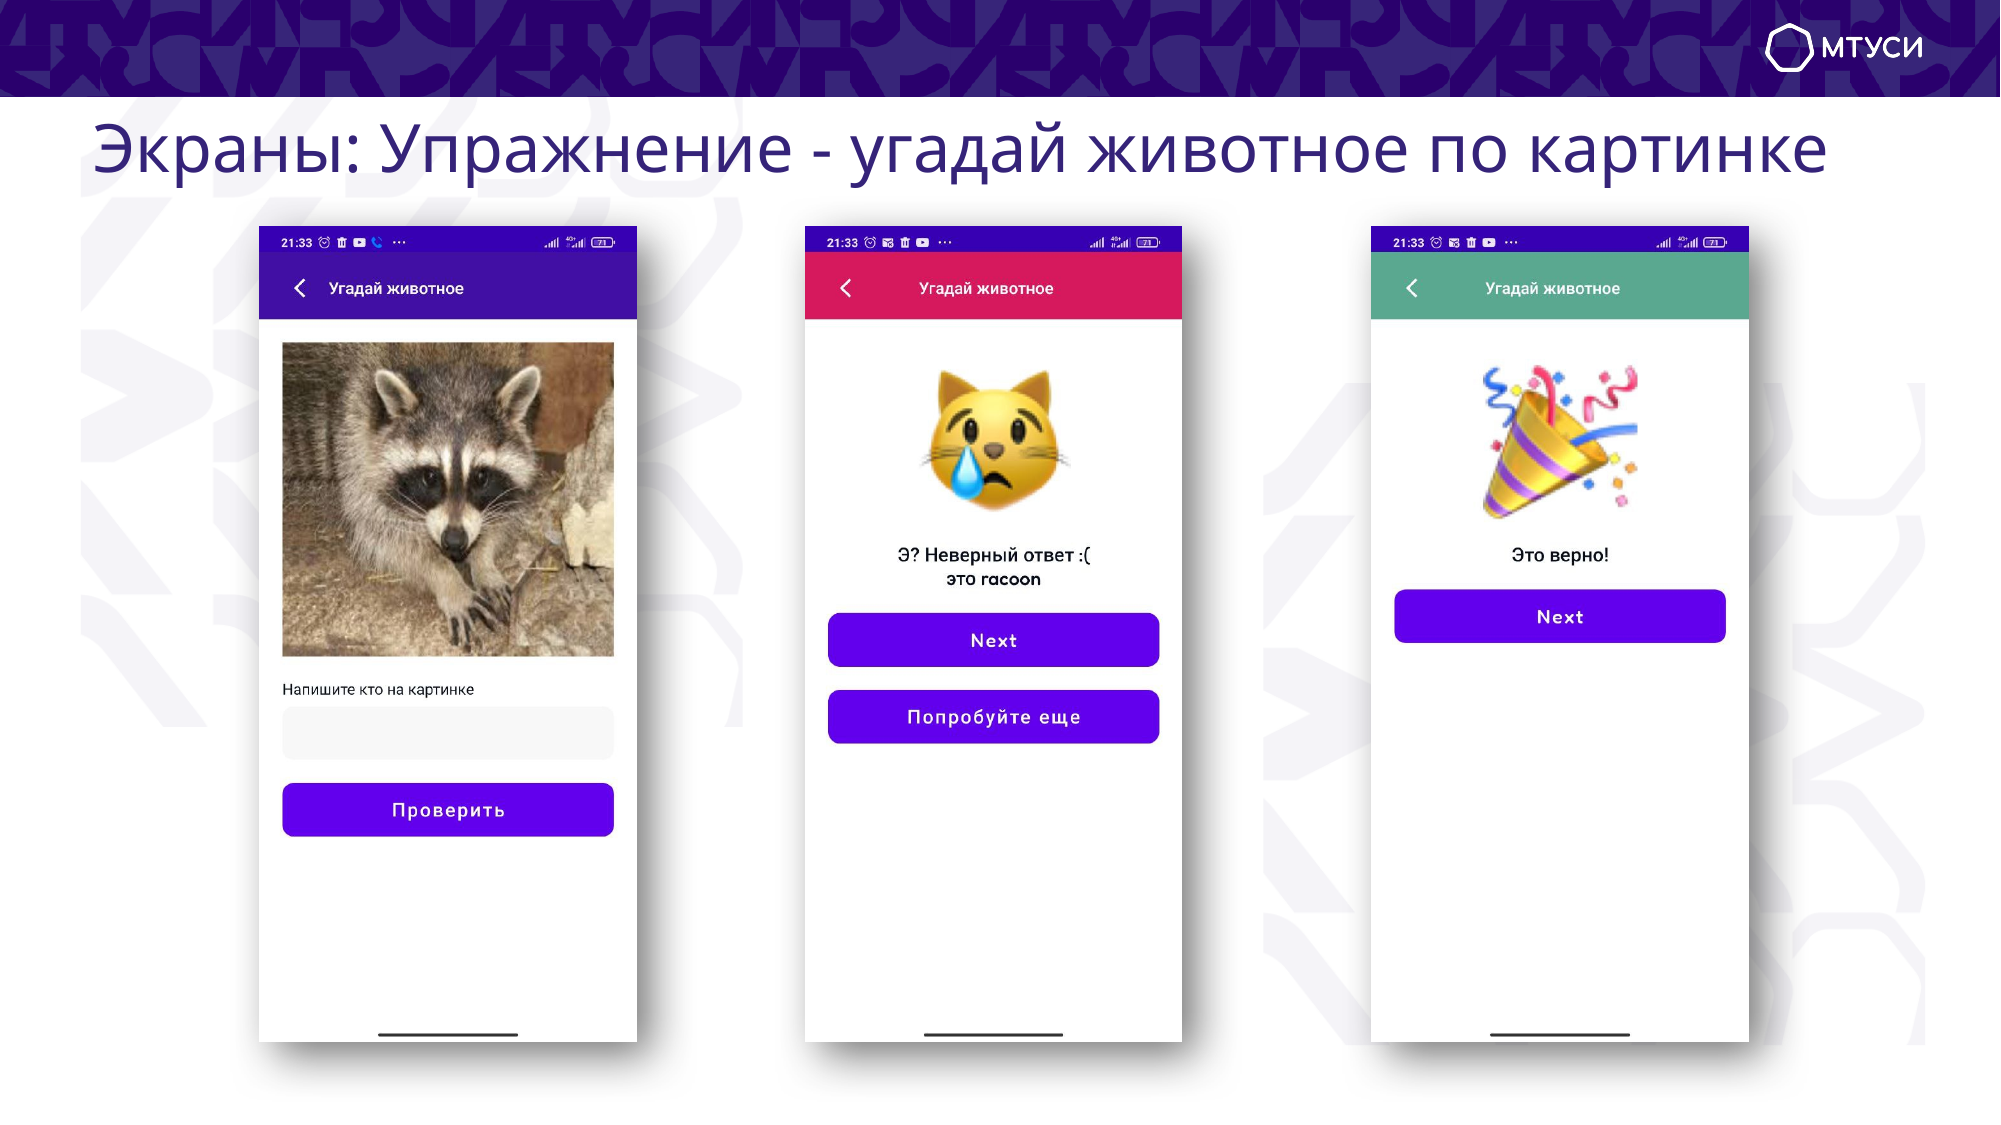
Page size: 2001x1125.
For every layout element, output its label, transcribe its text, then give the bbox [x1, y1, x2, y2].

title Экраны: Упражнение - угадай животное по картинке [78, 98, 1921, 286]
picture [0, 0, 2000, 1111]
